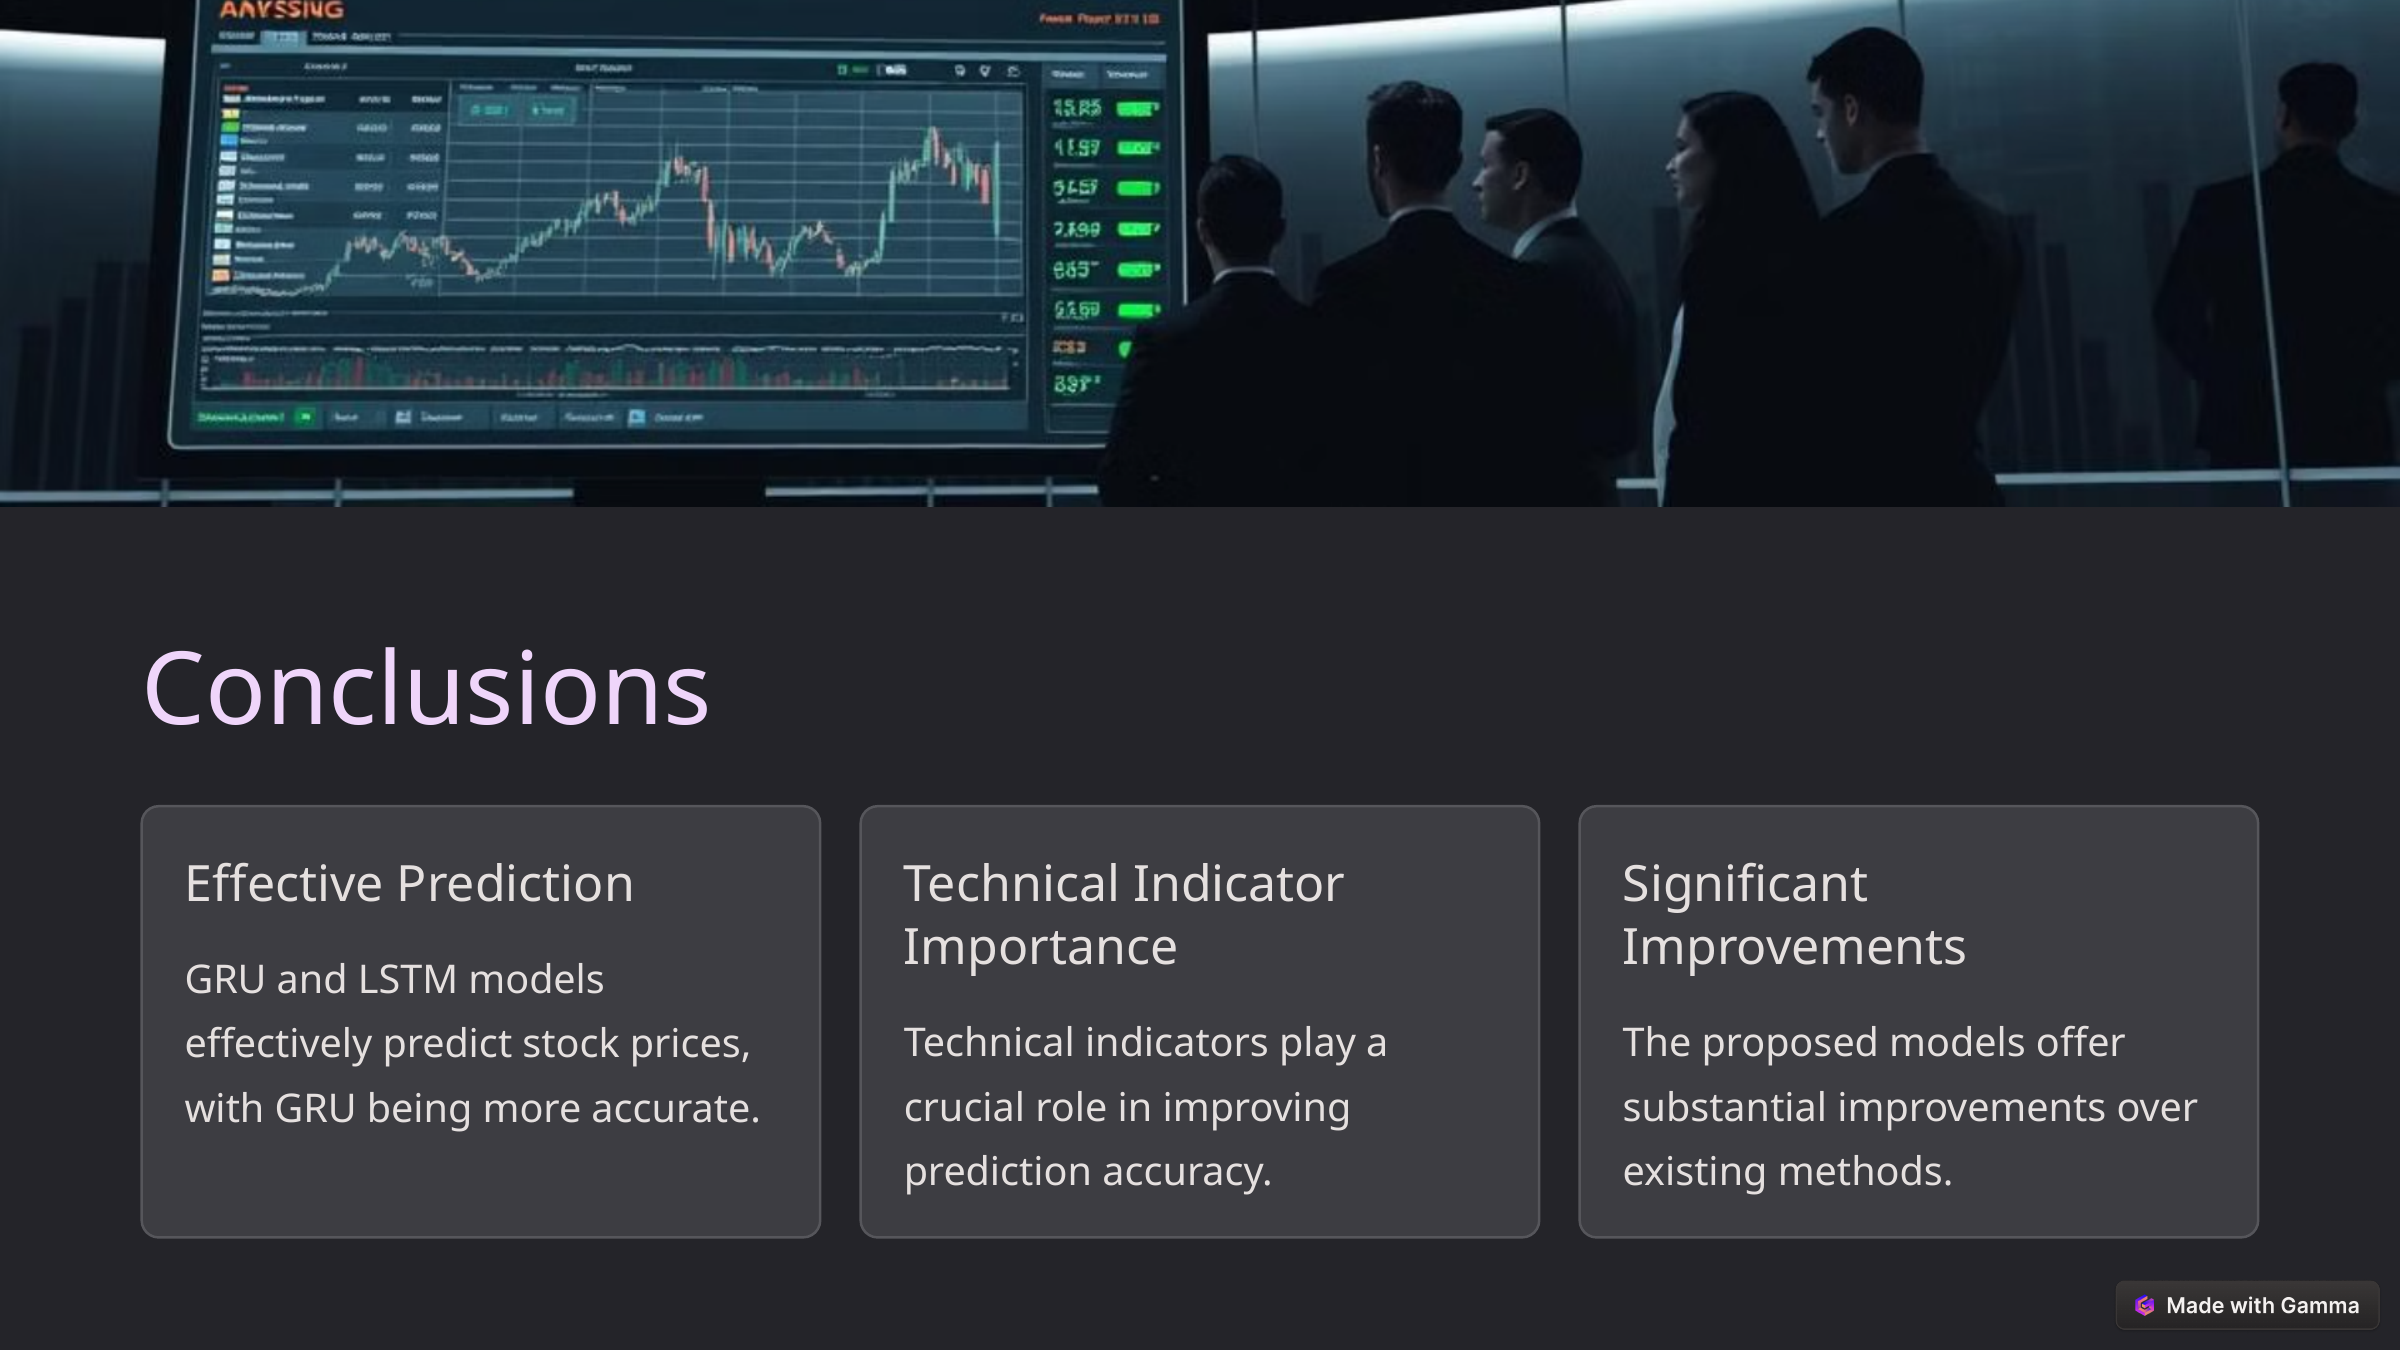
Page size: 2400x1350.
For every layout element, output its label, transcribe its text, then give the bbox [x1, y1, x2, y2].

text_box Technical Indicator Importance [903, 849, 1497, 976]
text_box Significant Improvements [1622, 849, 2216, 976]
text_box [860, 806, 1540, 1238]
text_box [1579, 806, 2259, 1238]
text_box GRU and LSTM models effectively predict stock prices, with GRU being more accurate. [184, 936, 778, 1132]
text_box [141, 806, 821, 1238]
picture [0, 0, 2400, 507]
picture [2106, 1271, 2389, 1339]
text_box Conclusions [141, 618, 1155, 746]
text_box The proposed models offer substantial improvements over existing methods. [1622, 999, 2216, 1195]
text_box Technical indicators play a crucial role in improving prediction accuracy. [903, 999, 1497, 1195]
text_box Effective Prediction [184, 849, 691, 913]
